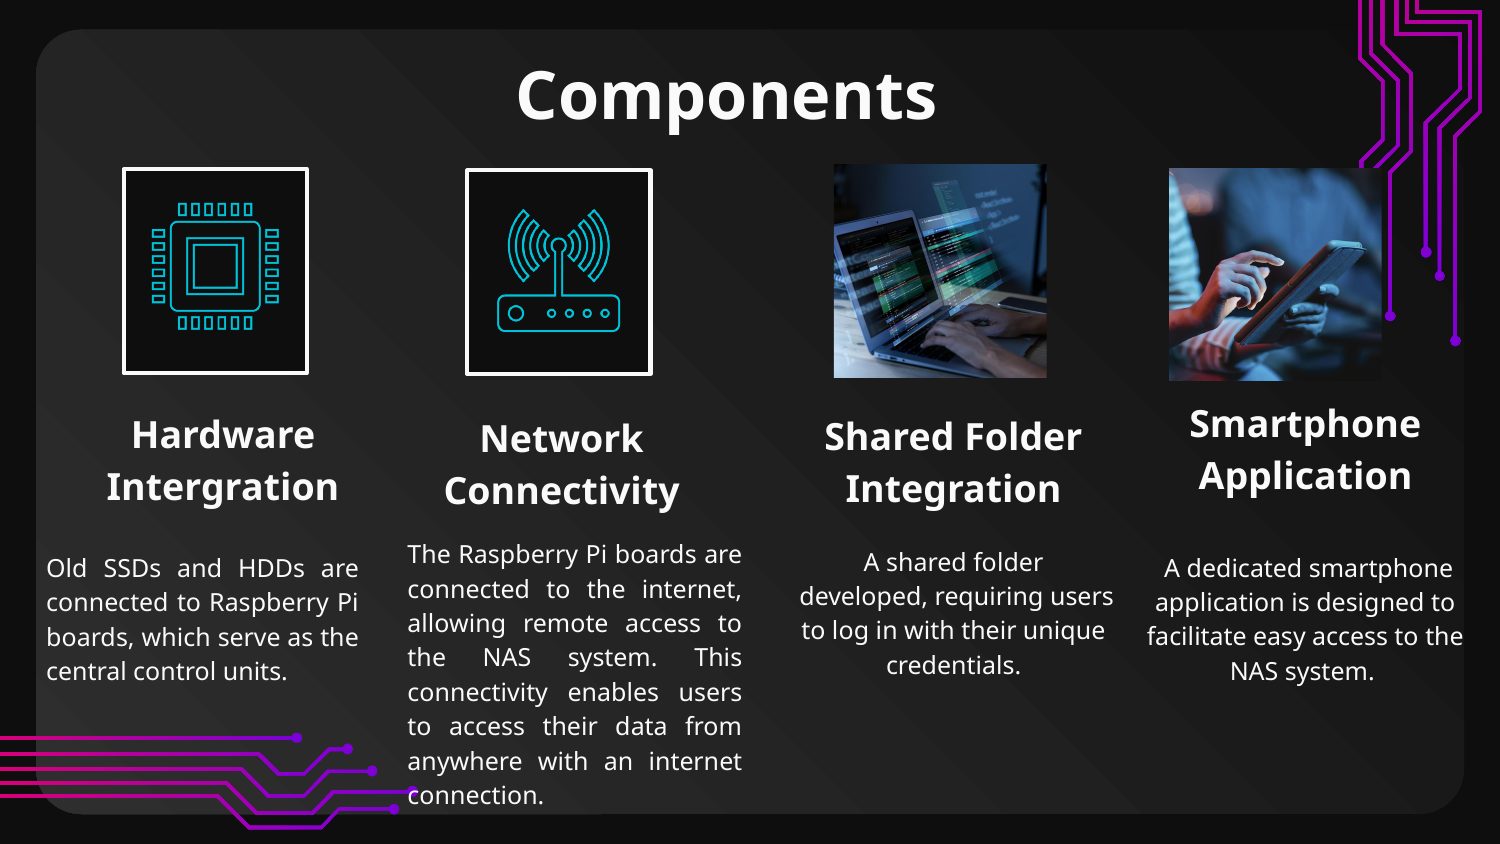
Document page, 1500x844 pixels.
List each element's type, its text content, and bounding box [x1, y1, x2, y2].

subtitle Hardware Intergration [40, 429, 406, 523]
subtitle Old SSDs and HDDs are connected to Raspberry Pi boards, which serve as the central control units. [31, 532, 375, 674]
picture [473, 184, 645, 356]
text_box [467, 170, 651, 374]
text_box Smartphone Application [1122, 417, 1489, 512]
title Components [94, 38, 1359, 132]
picture [833, 164, 1047, 378]
subtitle The Raspberry Pi boards are connected to the internet, allowing remote access to the NAS system. This connectivity enables users to access their data from anywhere with an internet connection. [392, 519, 758, 661]
picture [1168, 168, 1382, 382]
subtitle A shared folder developed, requiring users to log in with their unique credentials. [771, 526, 1137, 668]
subtitle Network Connectivity [379, 432, 745, 527]
text_box A dedicated smartphone application is designed to facilitate easy access to the NAS system. [1122, 532, 1489, 674]
subtitle Shared Folder Integration [771, 418, 1137, 526]
picture [136, 187, 294, 345]
text_box [123, 169, 307, 373]
